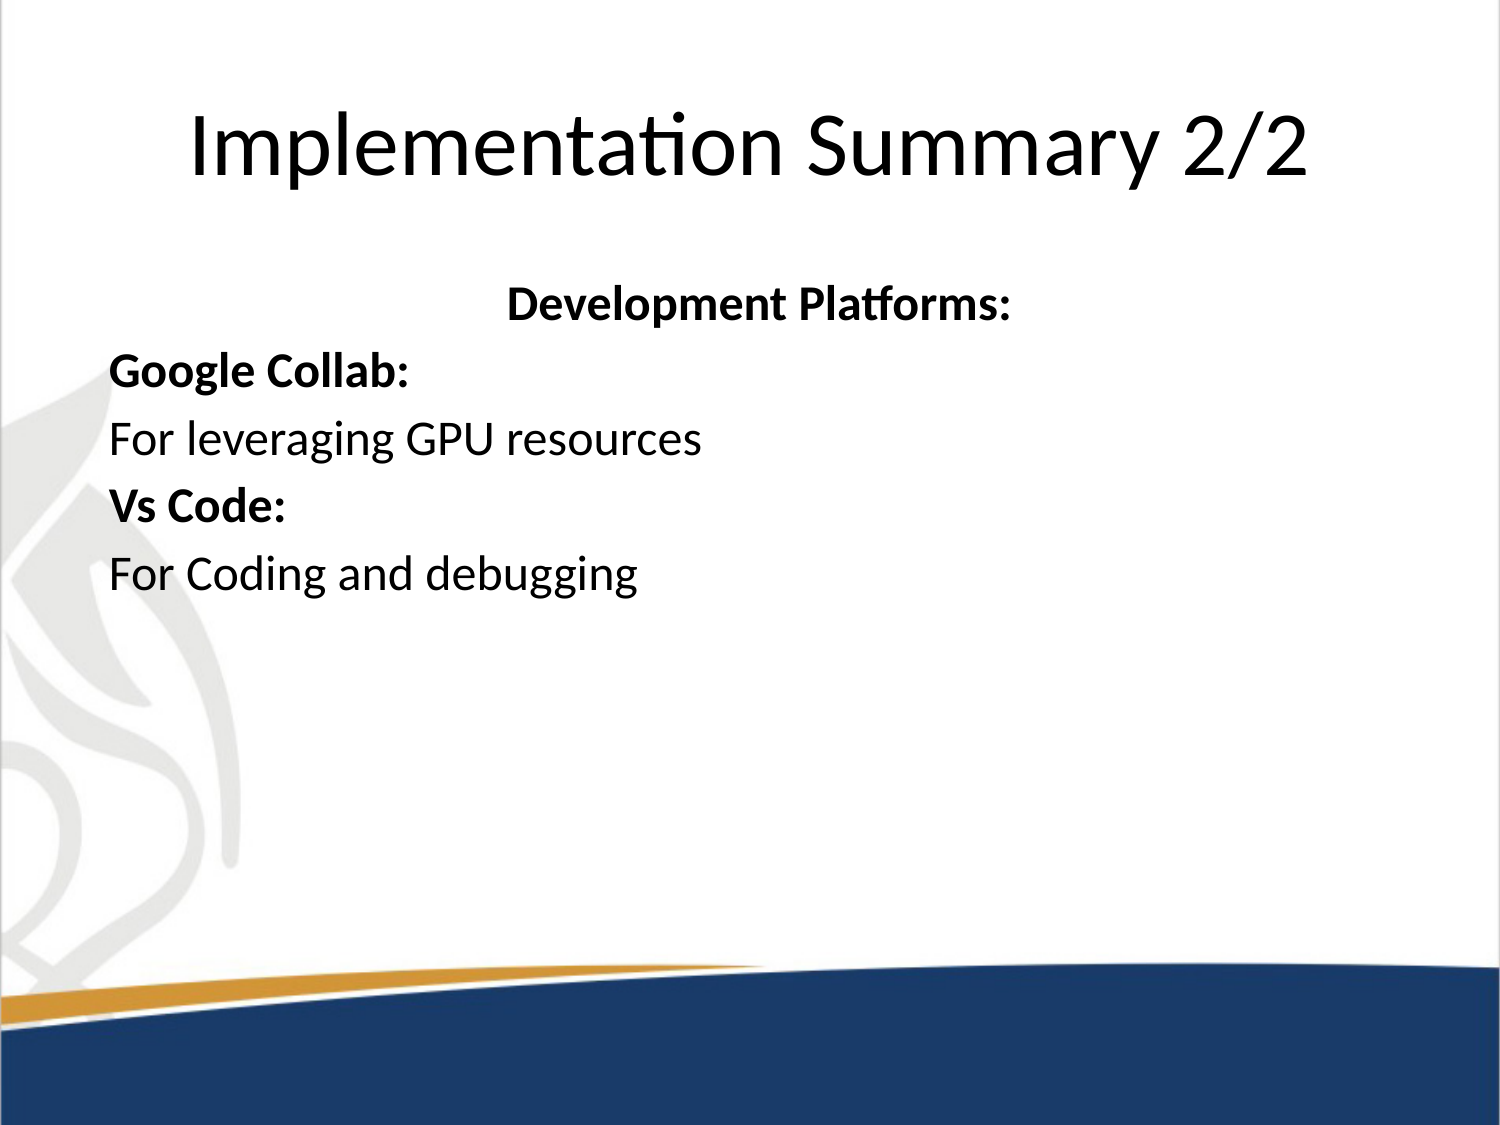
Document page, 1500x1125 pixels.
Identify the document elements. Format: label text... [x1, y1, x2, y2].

picture [0, 0, 1500, 1125]
title Implementation Summary 2/2 [75, 45, 1425, 233]
list Development Platforms: Google Collab: For leveraging GPU resources Vs Code: For Coding and debugging [75, 262, 1425, 1005]
